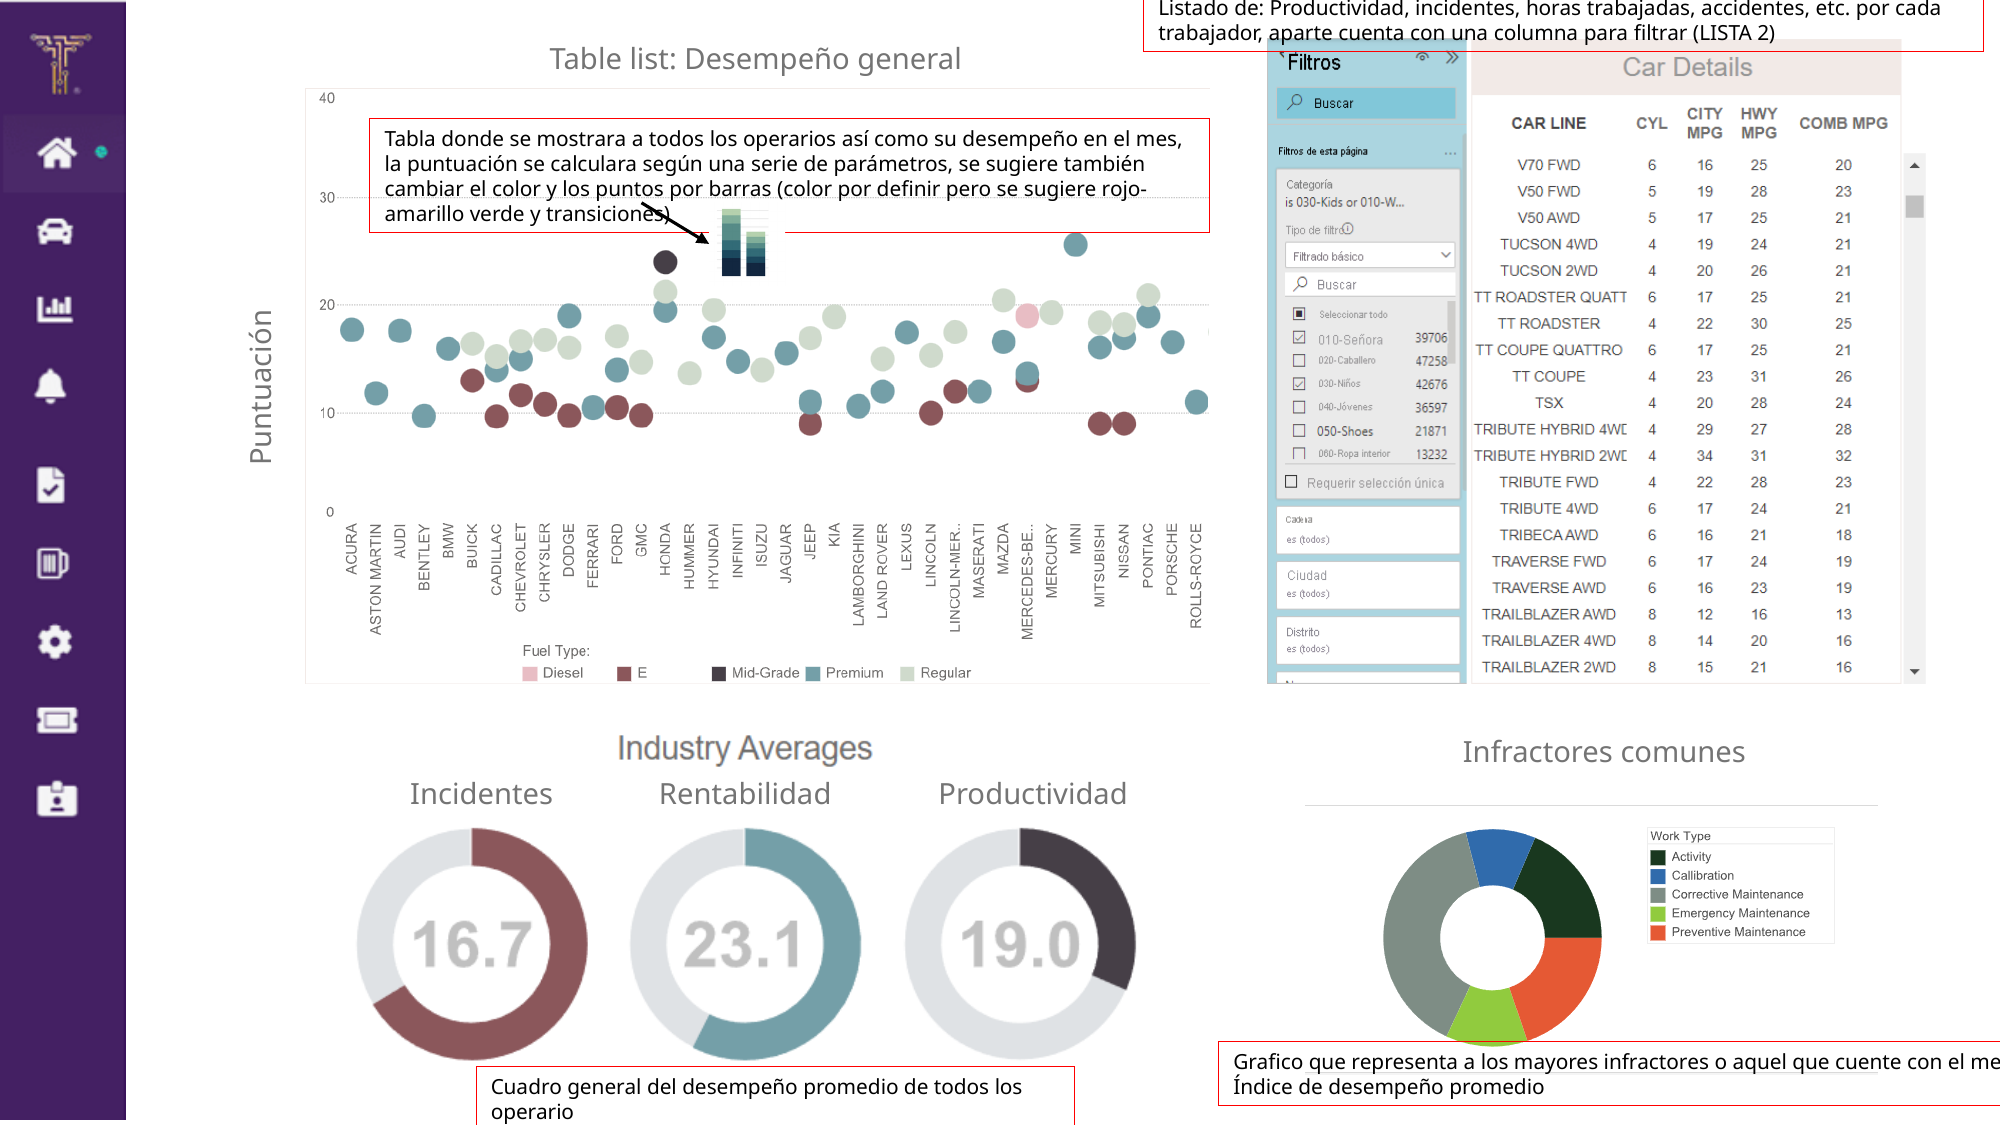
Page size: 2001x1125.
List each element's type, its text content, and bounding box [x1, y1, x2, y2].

picture [0, 0, 126, 1120]
picture [335, 716, 1176, 1093]
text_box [641, 202, 710, 245]
text_box Listado de: Productividad, incidentes, horas trabajadas, accidentes, etc. por cada trabajador, aparte cuenta con una columna para filtrar (LISTA 2) [1143, 0, 1984, 52]
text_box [234, 32, 1210, 684]
picture [708, 202, 786, 286]
text_box Grafico que representa a los mayores infractores o aquel que cuente con el menor Índice de desempeño promedio [1218, 1041, 2000, 1106]
picture [1266, 37, 1930, 684]
text_box Cuadro general del desempeño promedio de todos los operario [476, 1093, 1075, 1125]
picture [1305, 805, 1879, 1075]
text_box Infractores comunes [1386, 725, 1823, 776]
